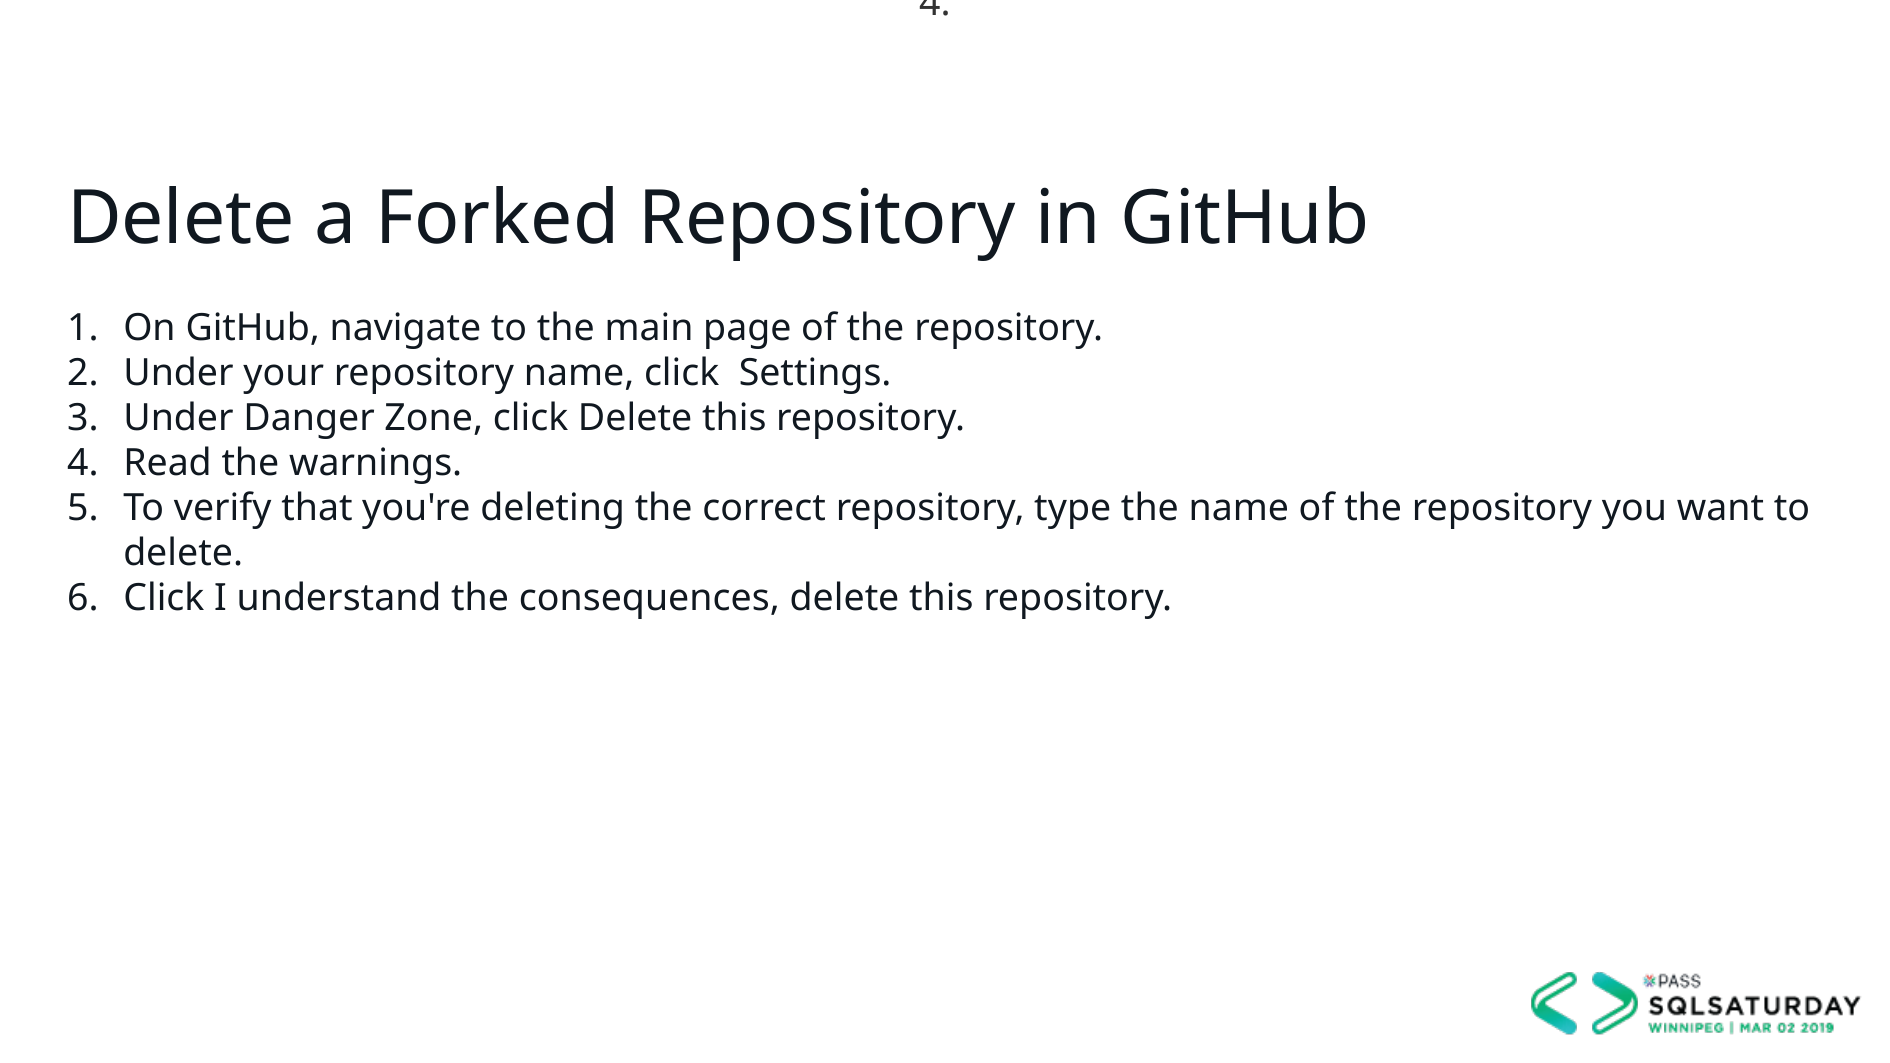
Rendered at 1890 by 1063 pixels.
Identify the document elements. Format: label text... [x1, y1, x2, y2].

picture [1530, 971, 1890, 1036]
text_box [919, 0, 971, 68]
text_box Delete a Forked Repository in GitHub On GitHub, navigate to the main page of the repository. Under your repository name, click Settings. Under Danger Zone, click Delete this repository. Read the warnings. To verify that you're deleting the correct repository, type the name of the repository you want to delete. Click I understand the consequences, delete this repository. [52, 160, 1890, 761]
